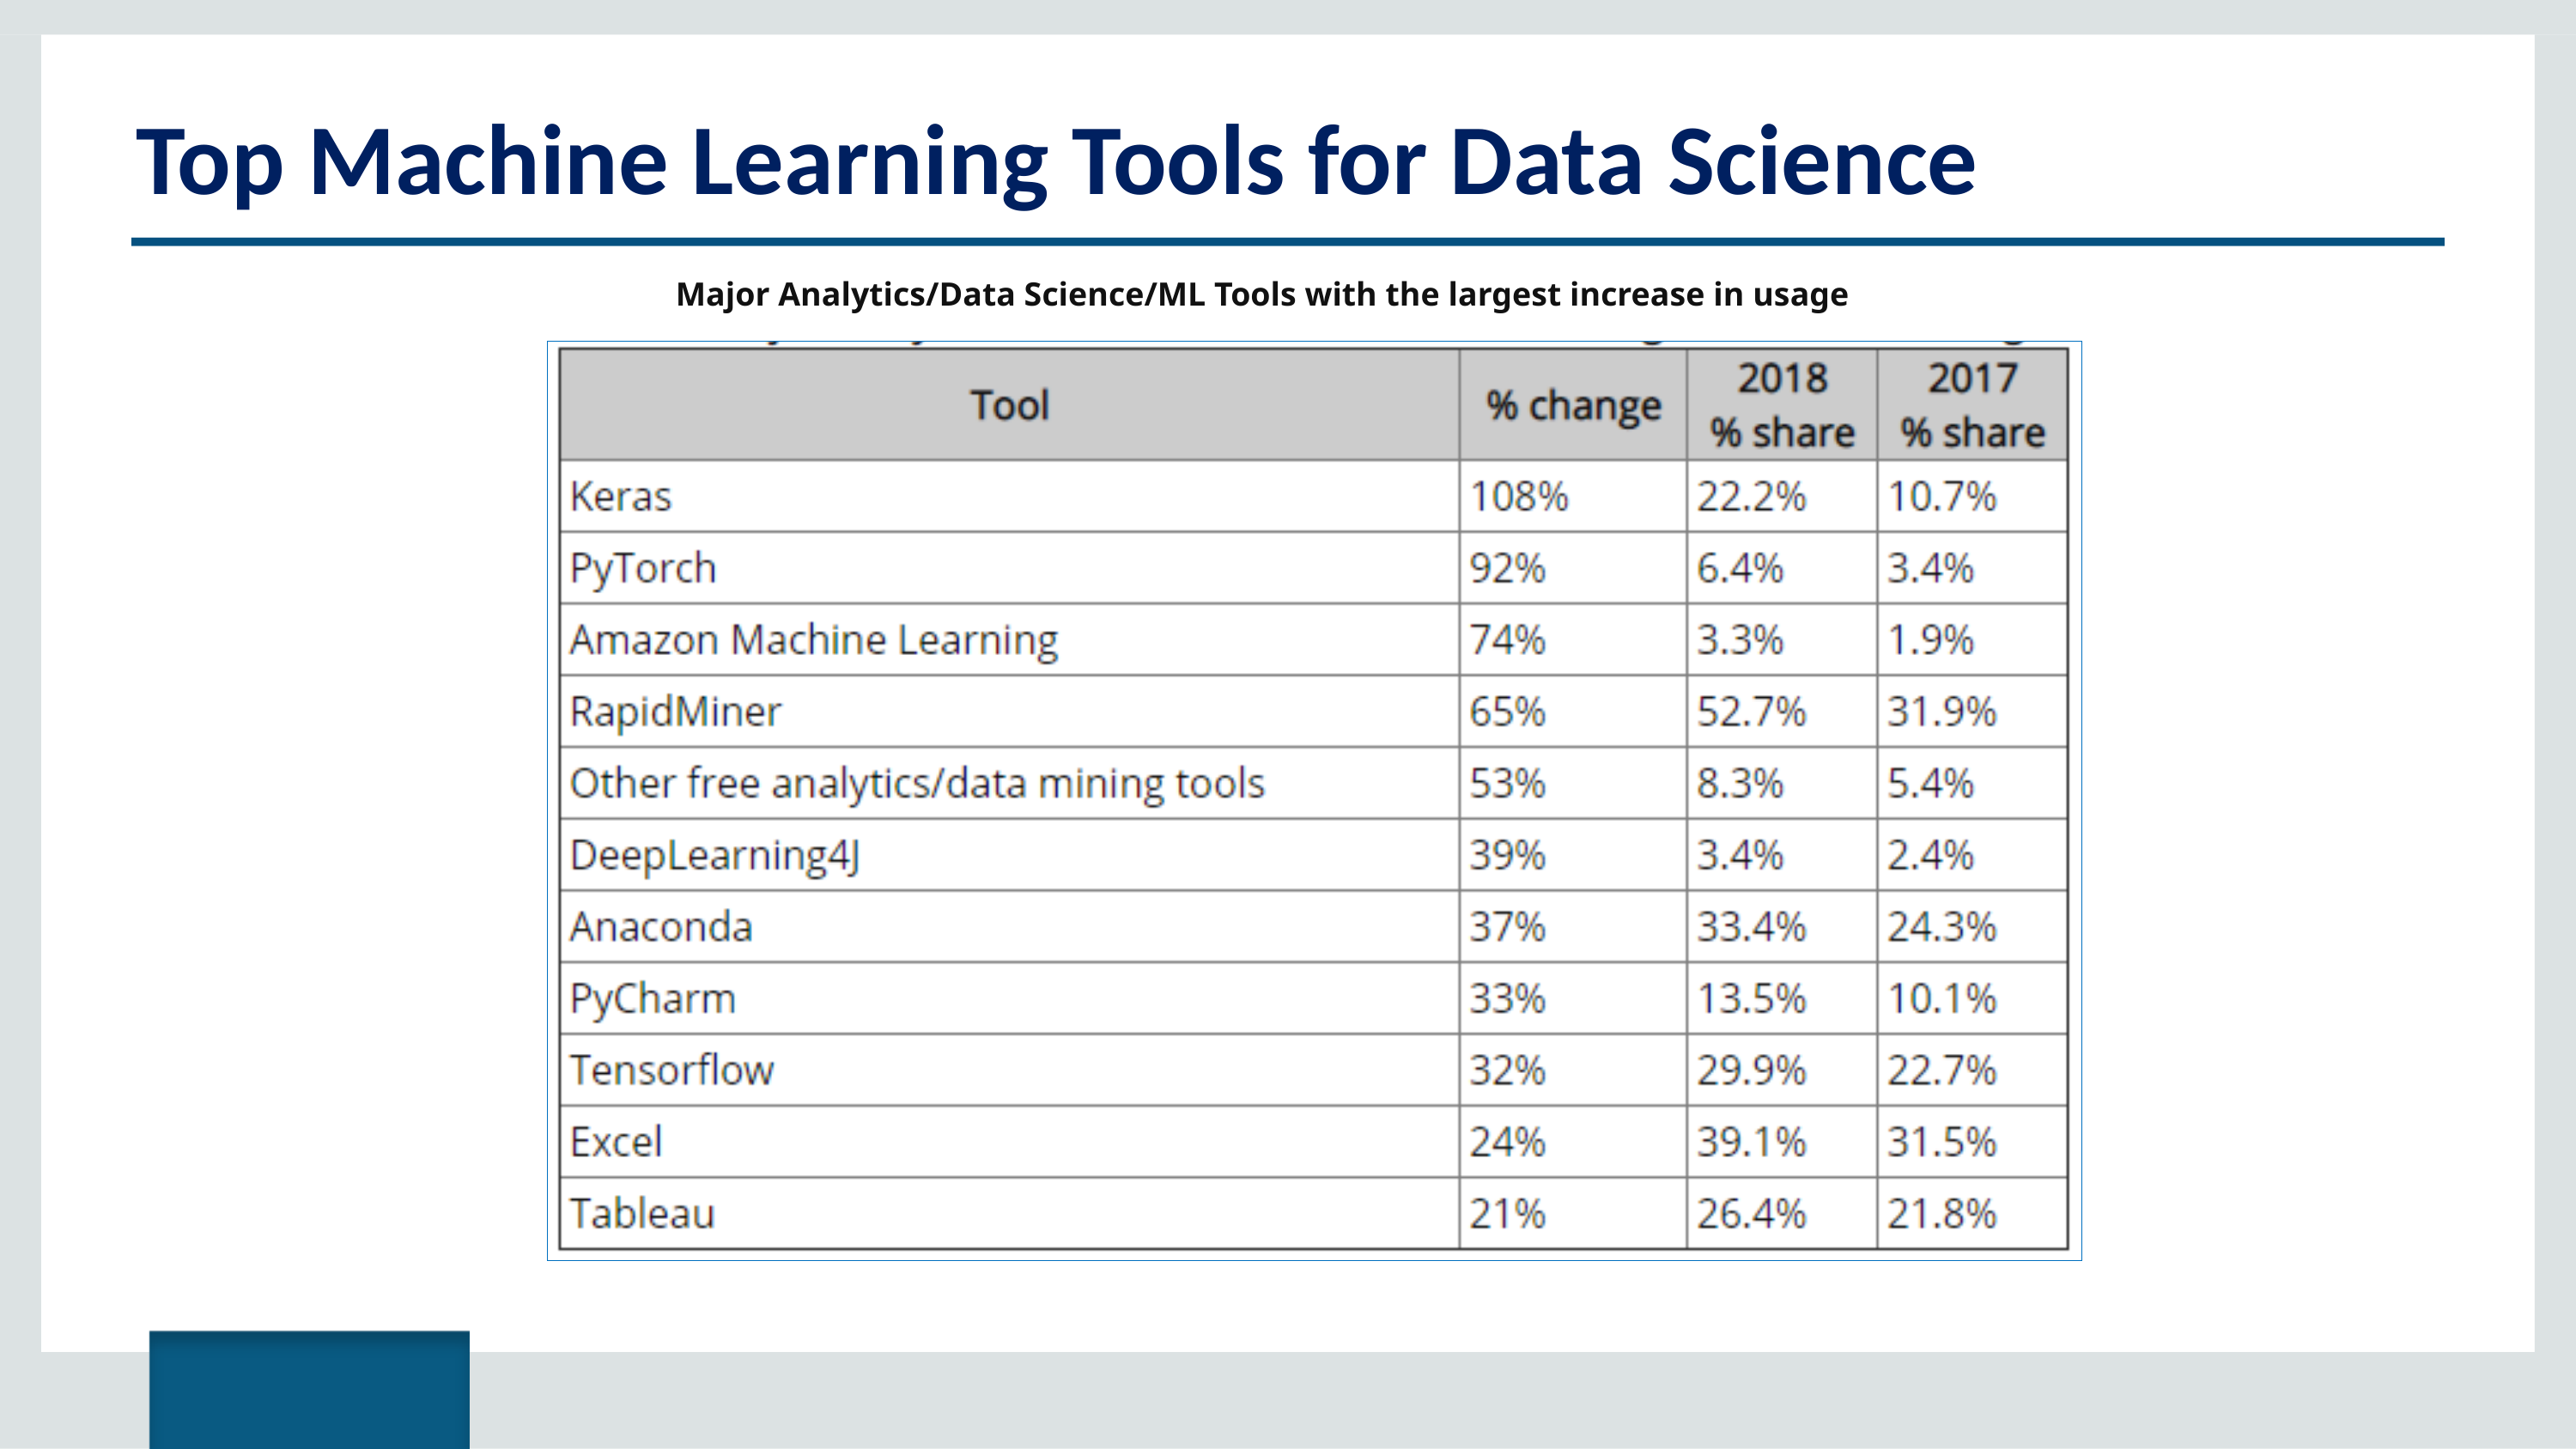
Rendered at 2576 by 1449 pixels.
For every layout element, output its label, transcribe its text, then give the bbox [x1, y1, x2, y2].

title Top Machine Learning Tools for Data Science [132, 91, 2394, 337]
picture [547, 341, 2083, 1261]
picture [149, 1331, 470, 1449]
text_box Major Analytics/Data Science/ML Tools with the largest increase in usage [663, 267, 1863, 319]
text_box [2394, 237, 2445, 246]
